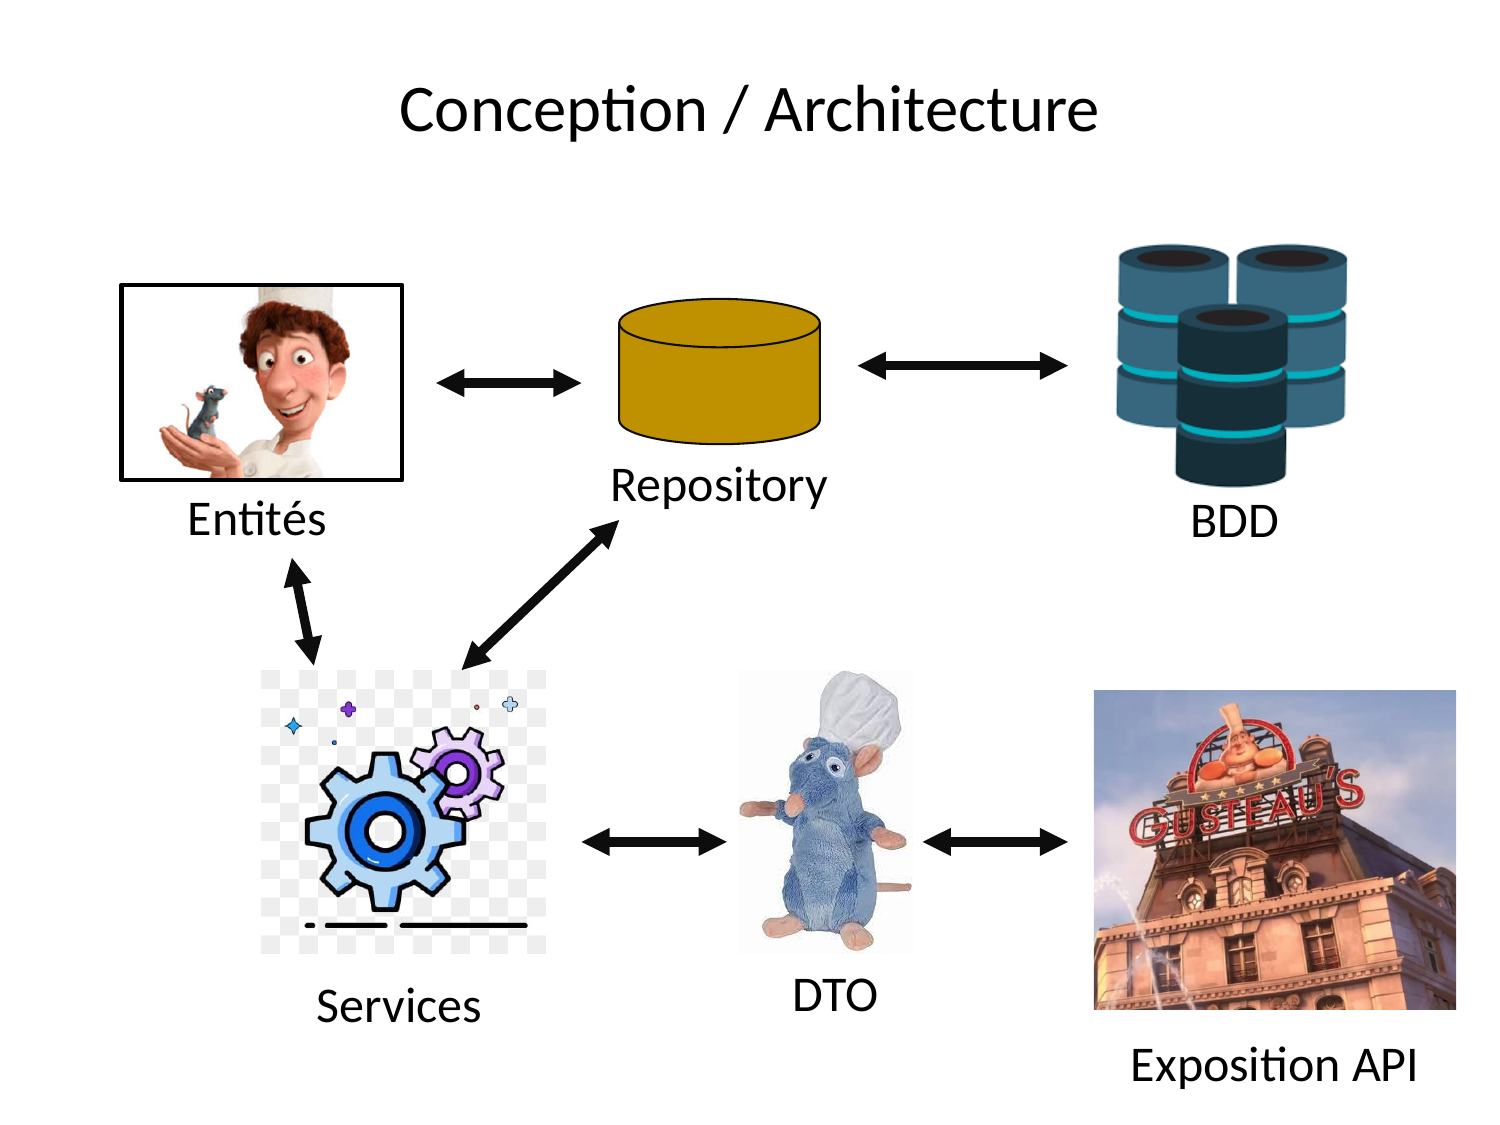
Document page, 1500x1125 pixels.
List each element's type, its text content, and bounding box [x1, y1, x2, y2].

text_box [461, 519, 620, 671]
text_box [261, 670, 546, 1042]
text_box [123, 287, 400, 554]
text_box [1093, 689, 1457, 1100]
picture [1077, 211, 1387, 521]
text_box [291, 557, 314, 666]
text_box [738, 670, 923, 1030]
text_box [581, 298, 858, 520]
text_box Conception / Architecture [384, 57, 1116, 153]
text_box BDD [1096, 521, 1373, 555]
